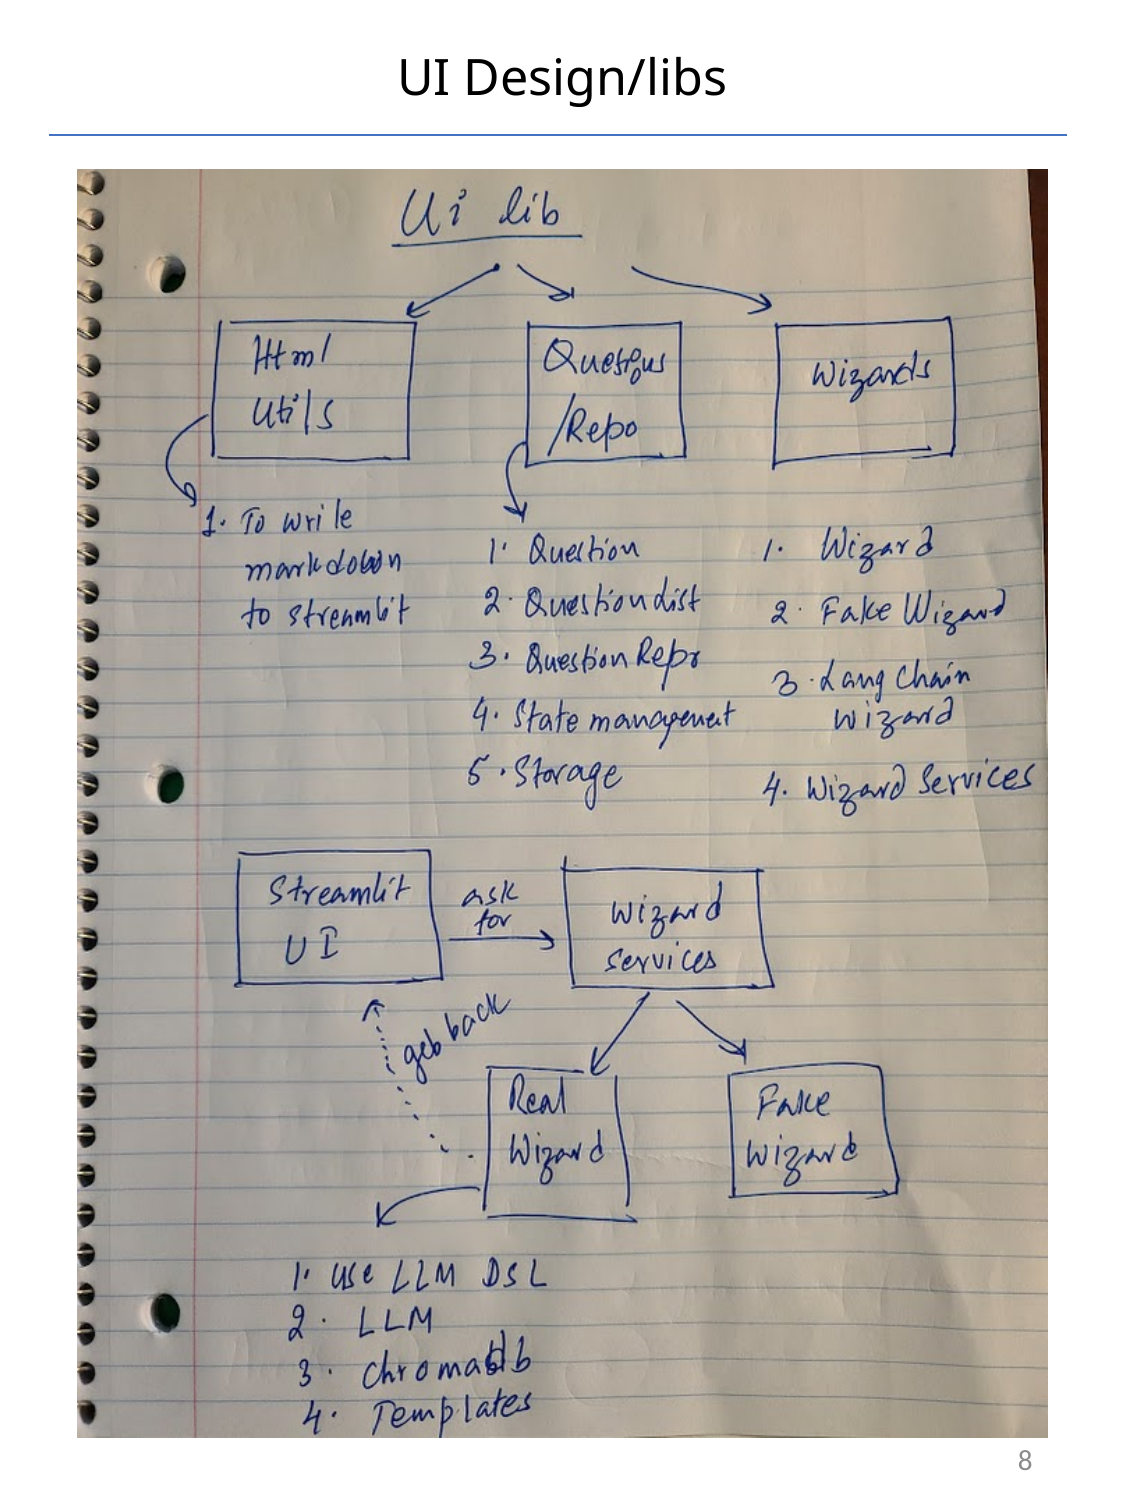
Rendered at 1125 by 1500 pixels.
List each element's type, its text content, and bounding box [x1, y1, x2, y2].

slide_number 8 [794, 1439, 1048, 1480]
title UI Design/libs [77, 44, 1048, 114]
picture [77, 169, 1048, 1439]
